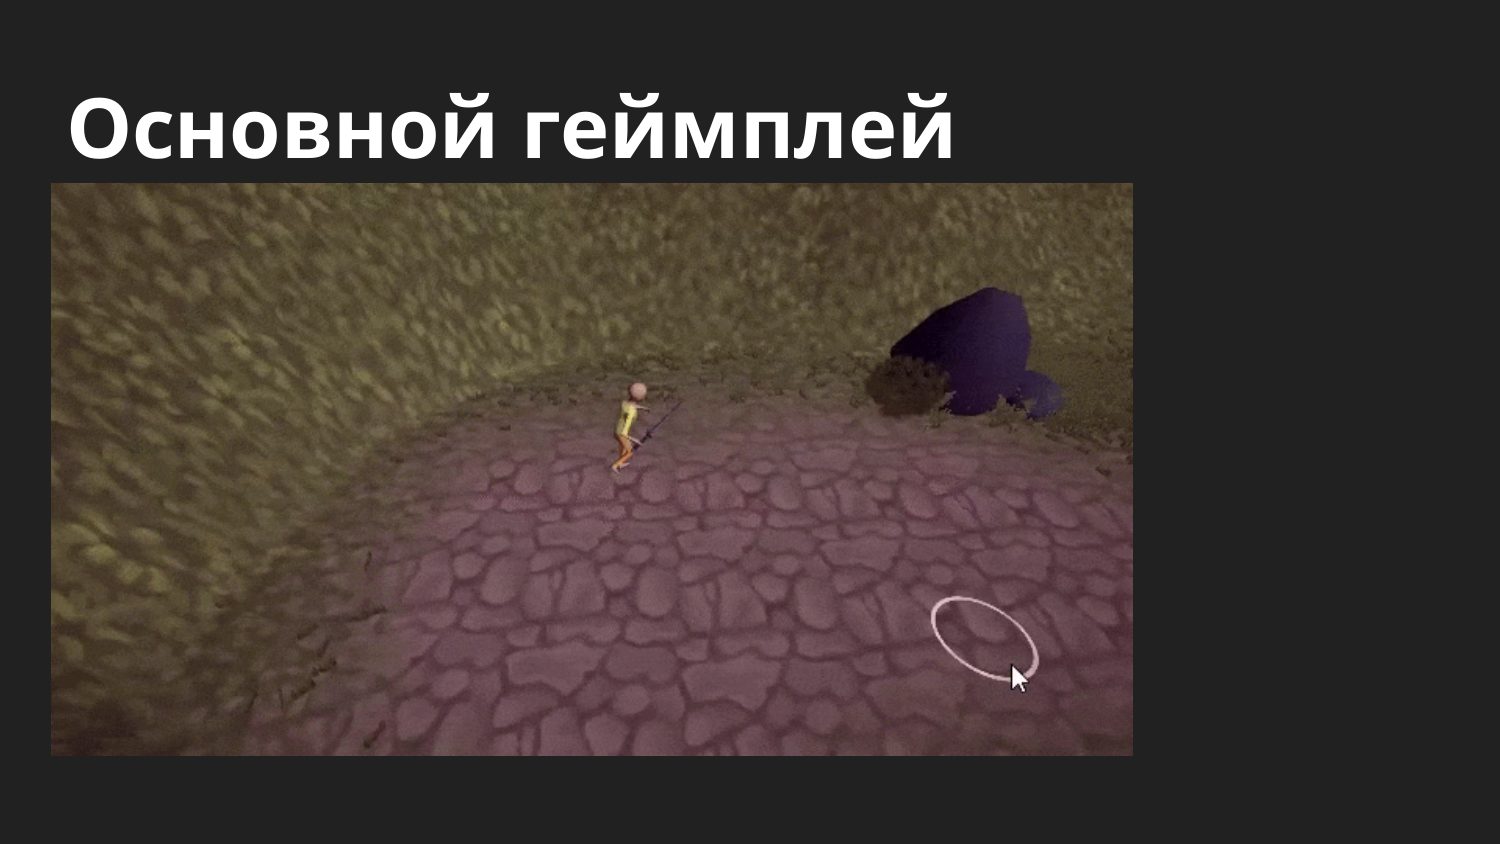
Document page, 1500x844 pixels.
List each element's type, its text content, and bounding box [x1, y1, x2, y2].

title Основной геймплей [51, 60, 1449, 155]
picture [50, 182, 1133, 756]
